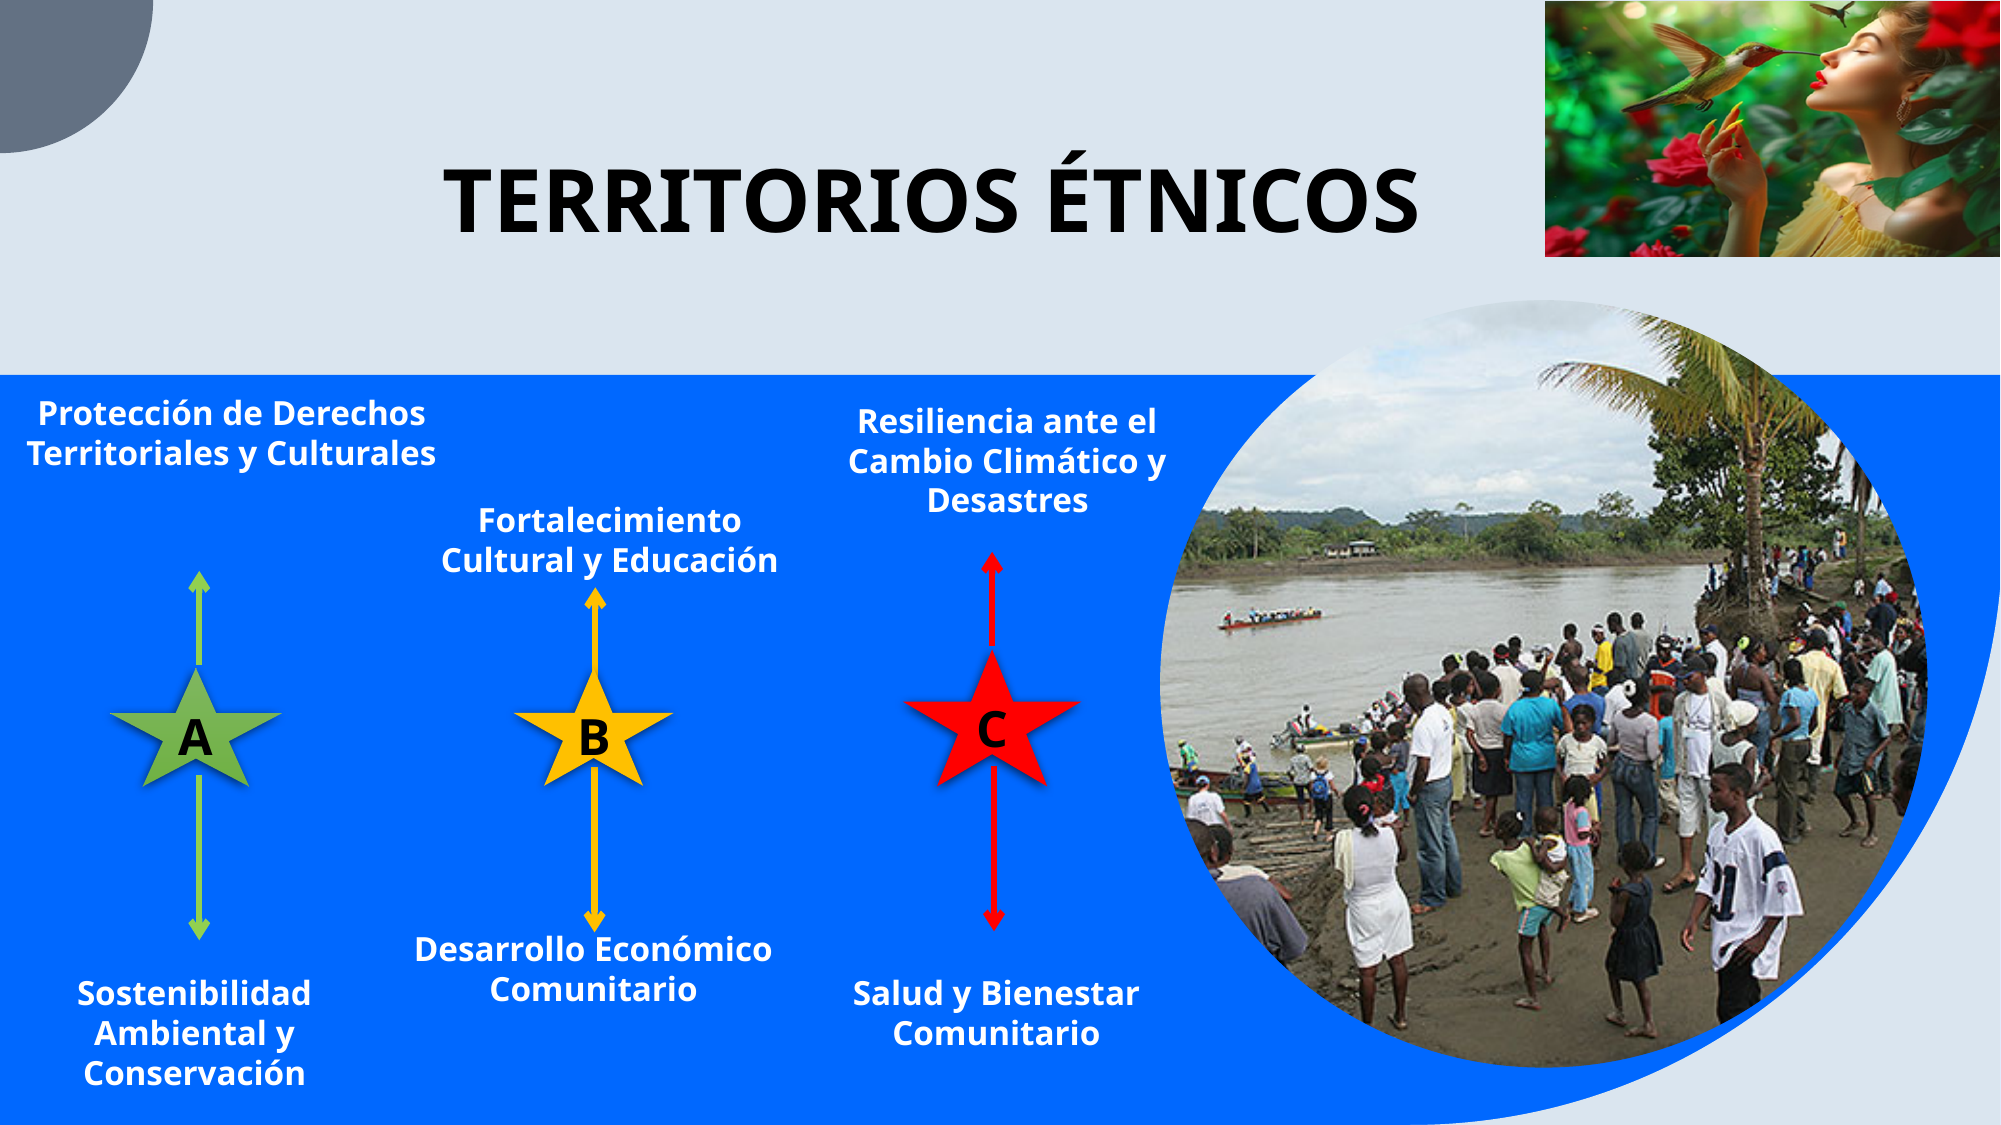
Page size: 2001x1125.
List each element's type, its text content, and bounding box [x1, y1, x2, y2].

title TERRITORIOS ÉTNICOS [419, 165, 1467, 257]
text_box B [513, 667, 674, 786]
text_box Salud y Bienestar Comunitario [795, 964, 1160, 1060]
text_box Sostenibilidad Ambiental y Conservación [0, 964, 397, 1100]
text_box Fortalecimiento Cultural y Educación [396, 492, 824, 587]
picture [1160, 300, 1928, 1068]
text_box Resiliencia ante el Cambio Climático y Desastres [805, 392, 1160, 527]
text_box A [109, 667, 283, 787]
text_box Desarrollo Económico Comunitario [392, 920, 796, 1016]
text_box C [902, 649, 1082, 787]
picture [1545, 1, 2000, 257]
text_box Protección de Derechos Territoriales y Culturales [2, 385, 462, 480]
